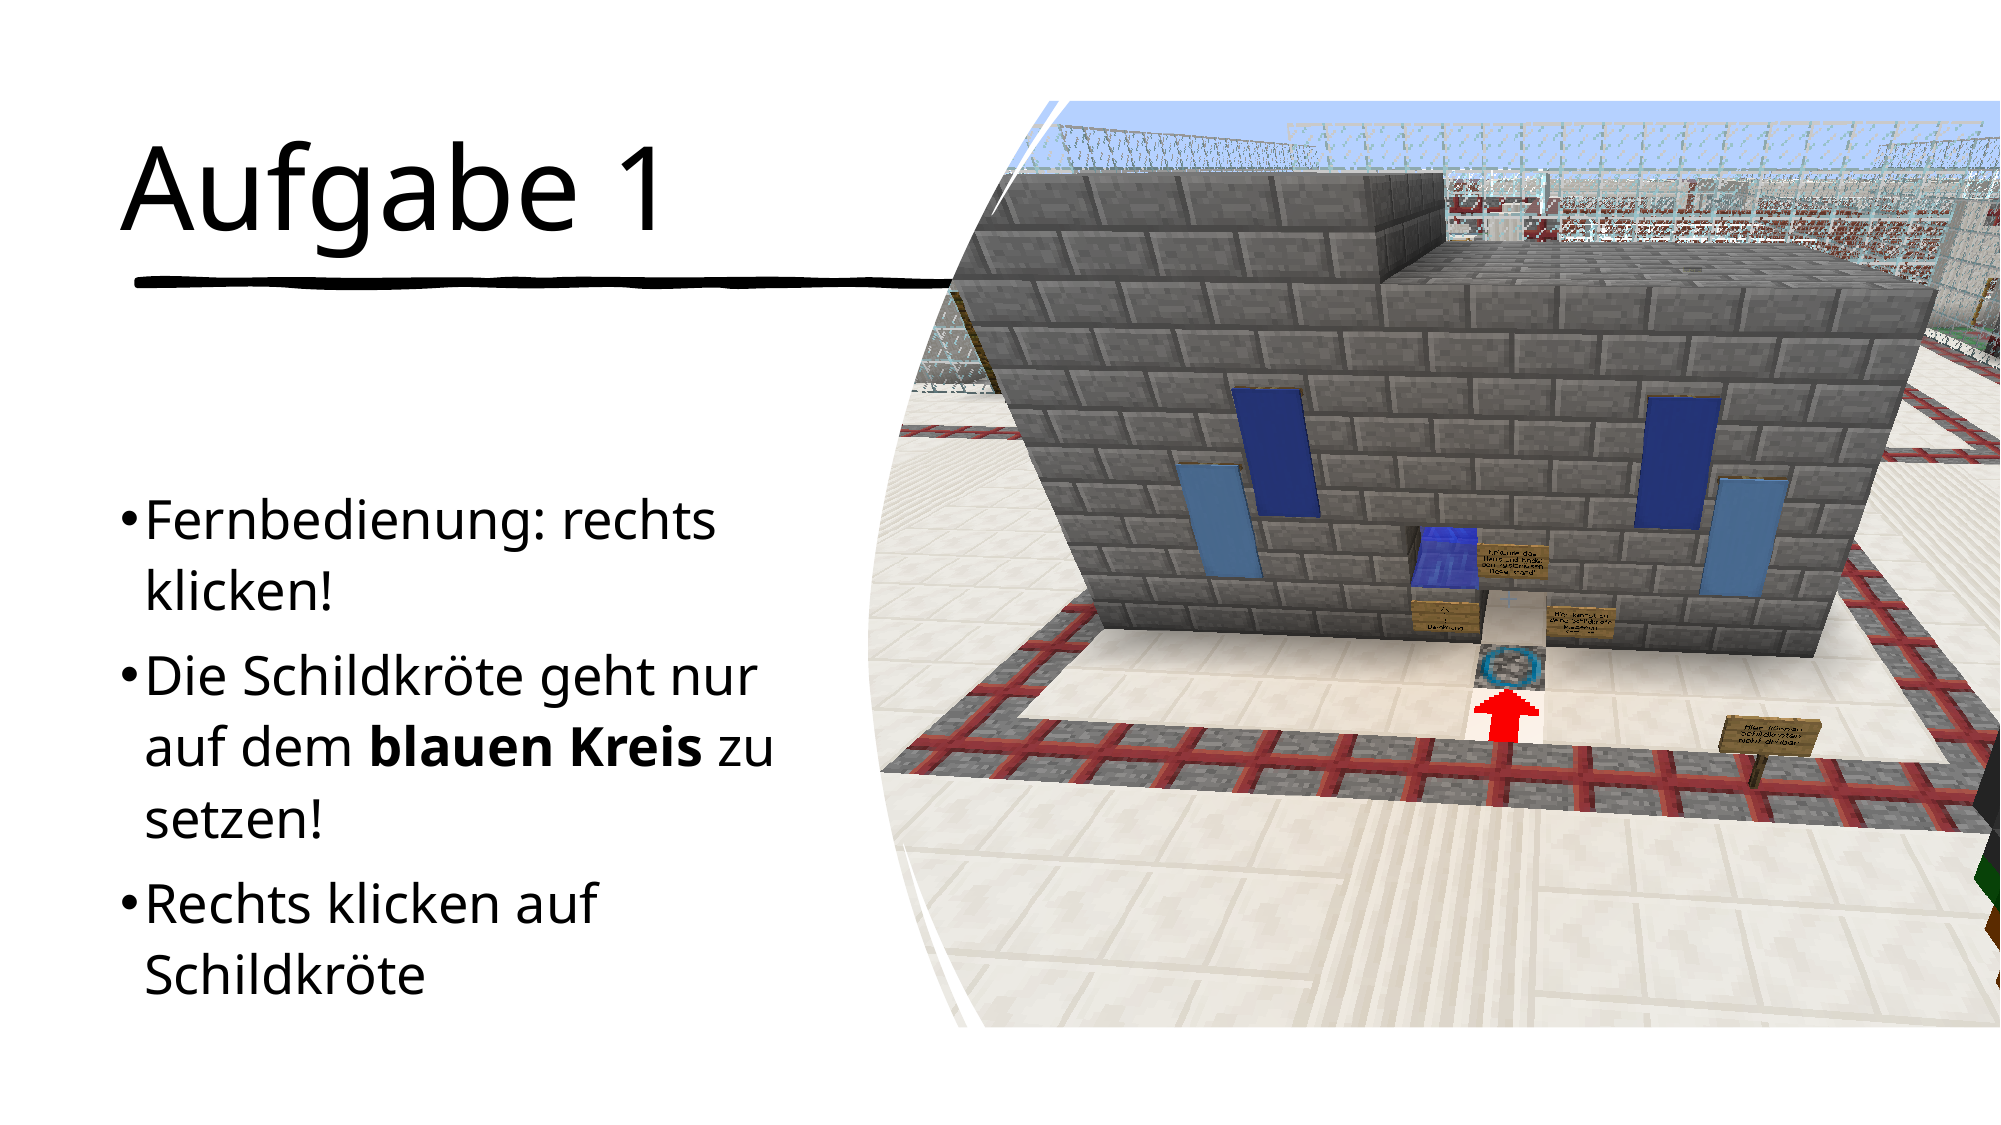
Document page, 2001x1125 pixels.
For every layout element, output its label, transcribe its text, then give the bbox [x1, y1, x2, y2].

picture [867, 100, 2000, 1028]
title Aufgabe 1 [105, 53, 822, 263]
list Fernbedienung: rechts klicken! Die Schildkröte geht nur auf dem blauen Kreis zu setzen! Rechts klicken auf Schildkröte [105, 471, 802, 1016]
